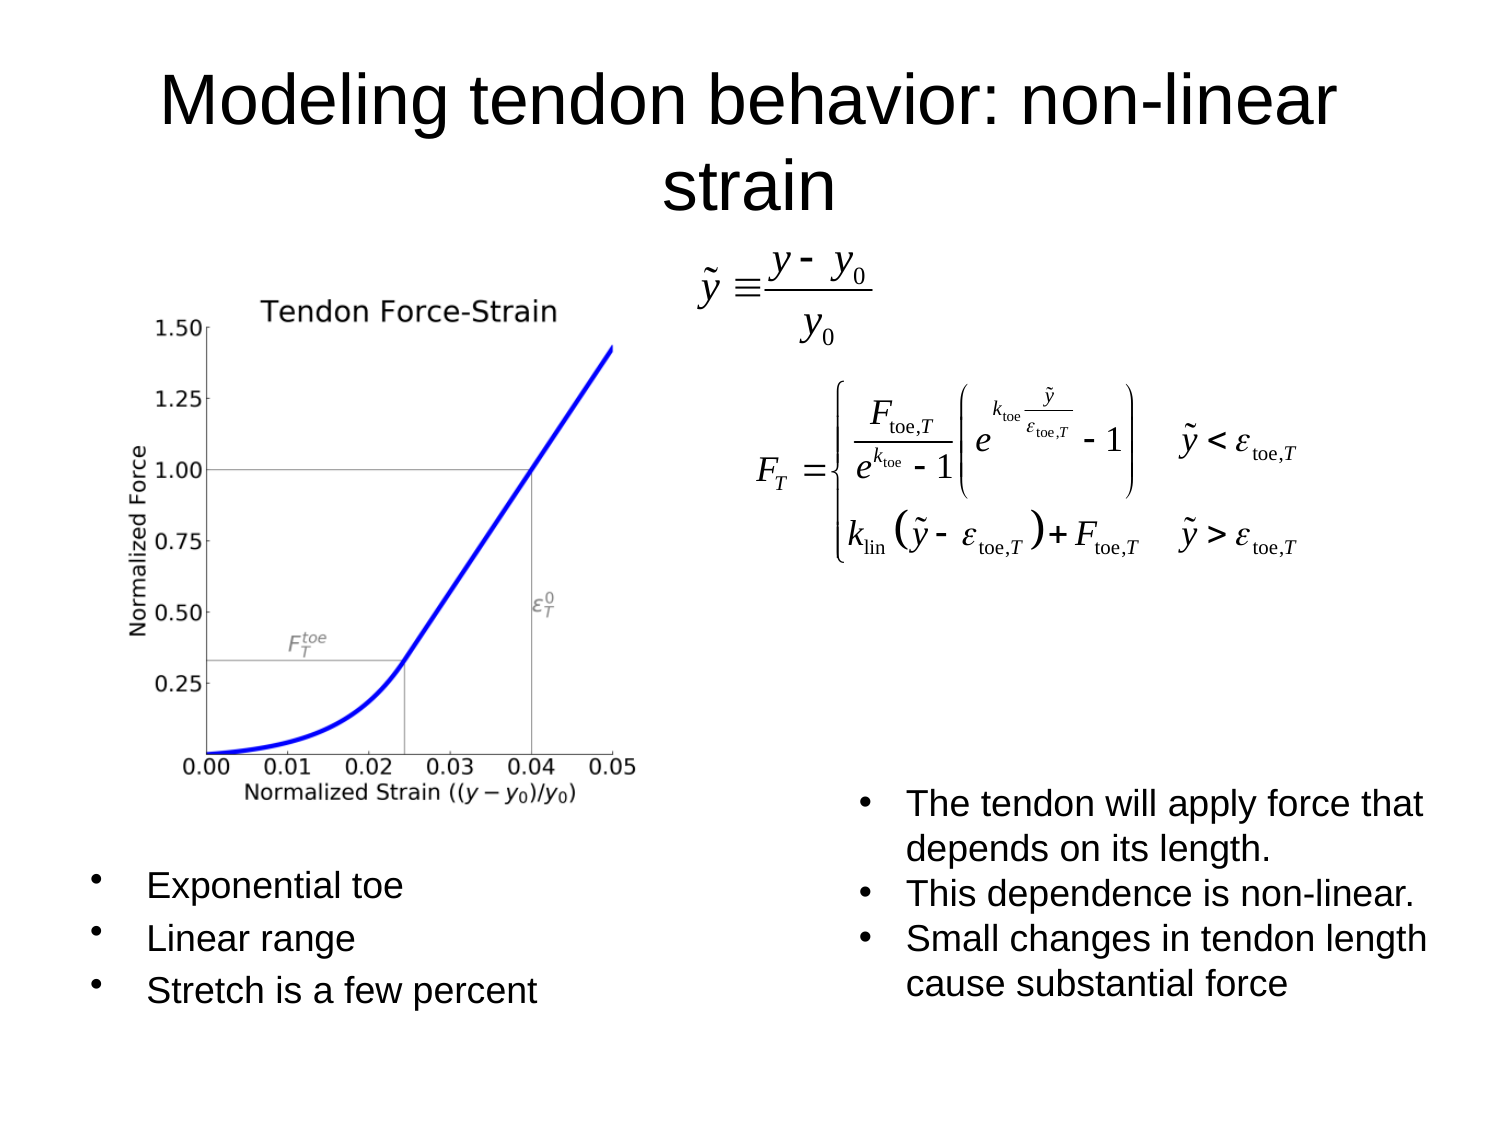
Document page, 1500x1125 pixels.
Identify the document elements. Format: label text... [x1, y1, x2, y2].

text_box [689, 232, 881, 355]
list Exponential toe Linear range Stretch is a few percent [75, 853, 609, 1041]
title Modeling tendon behavior: non-linear strain [75, 45, 1425, 233]
picture [76, 272, 692, 835]
text_box The tendon will apply force that depends on its length. This dependence is non-linear. Small changes in tendon length cause substantial force [844, 771, 1444, 1011]
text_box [749, 373, 1309, 572]
